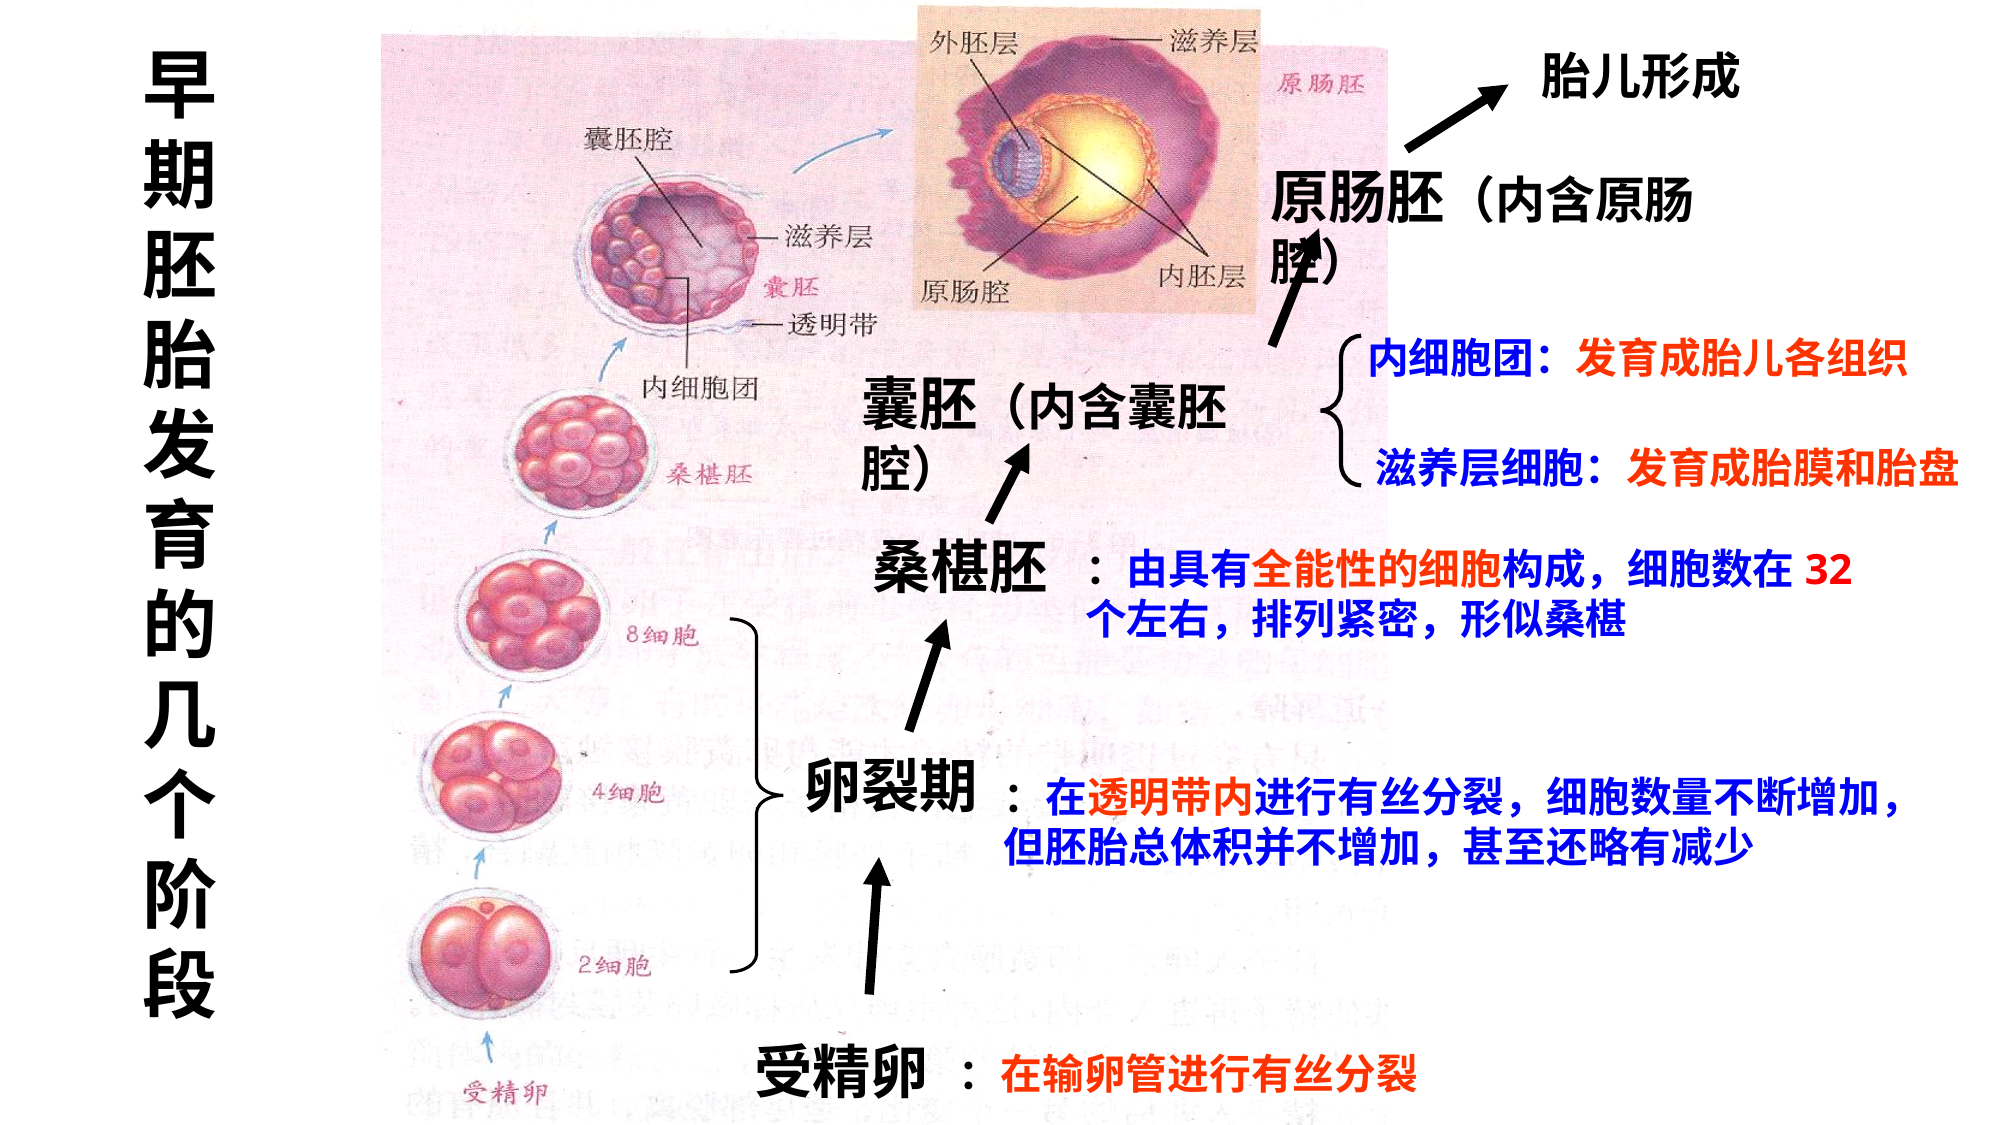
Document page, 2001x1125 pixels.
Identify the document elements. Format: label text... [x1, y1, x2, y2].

text_box 滋养层细胞：发育成胎膜和胎盘 [1388, 434, 2000, 500]
text_box 原肠胚（内含原肠腔） [1388, 153, 1791, 298]
text_box 早期胚胎发育的几个阶段 [127, 489, 189, 575]
text_box ：由具有全能性的细胞构成，细胞数在32个左右，排列紧密，形似桑椹 [1388, 535, 1915, 651]
text_box ：在输卵管进行有丝分裂 [1388, 1040, 1769, 1105]
text_box [1406, 84, 1509, 150]
text_box ：在透明带内进行有丝分裂，细胞数量不断增加，但胚胎总体积并不增加，甚至还略有减少 [1388, 763, 1897, 879]
picture [381, 0, 1388, 1125]
text_box 内细胞团：发育成胎儿各组织 [1388, 324, 1991, 389]
text_box 胎儿形成 [1526, 37, 1805, 112]
